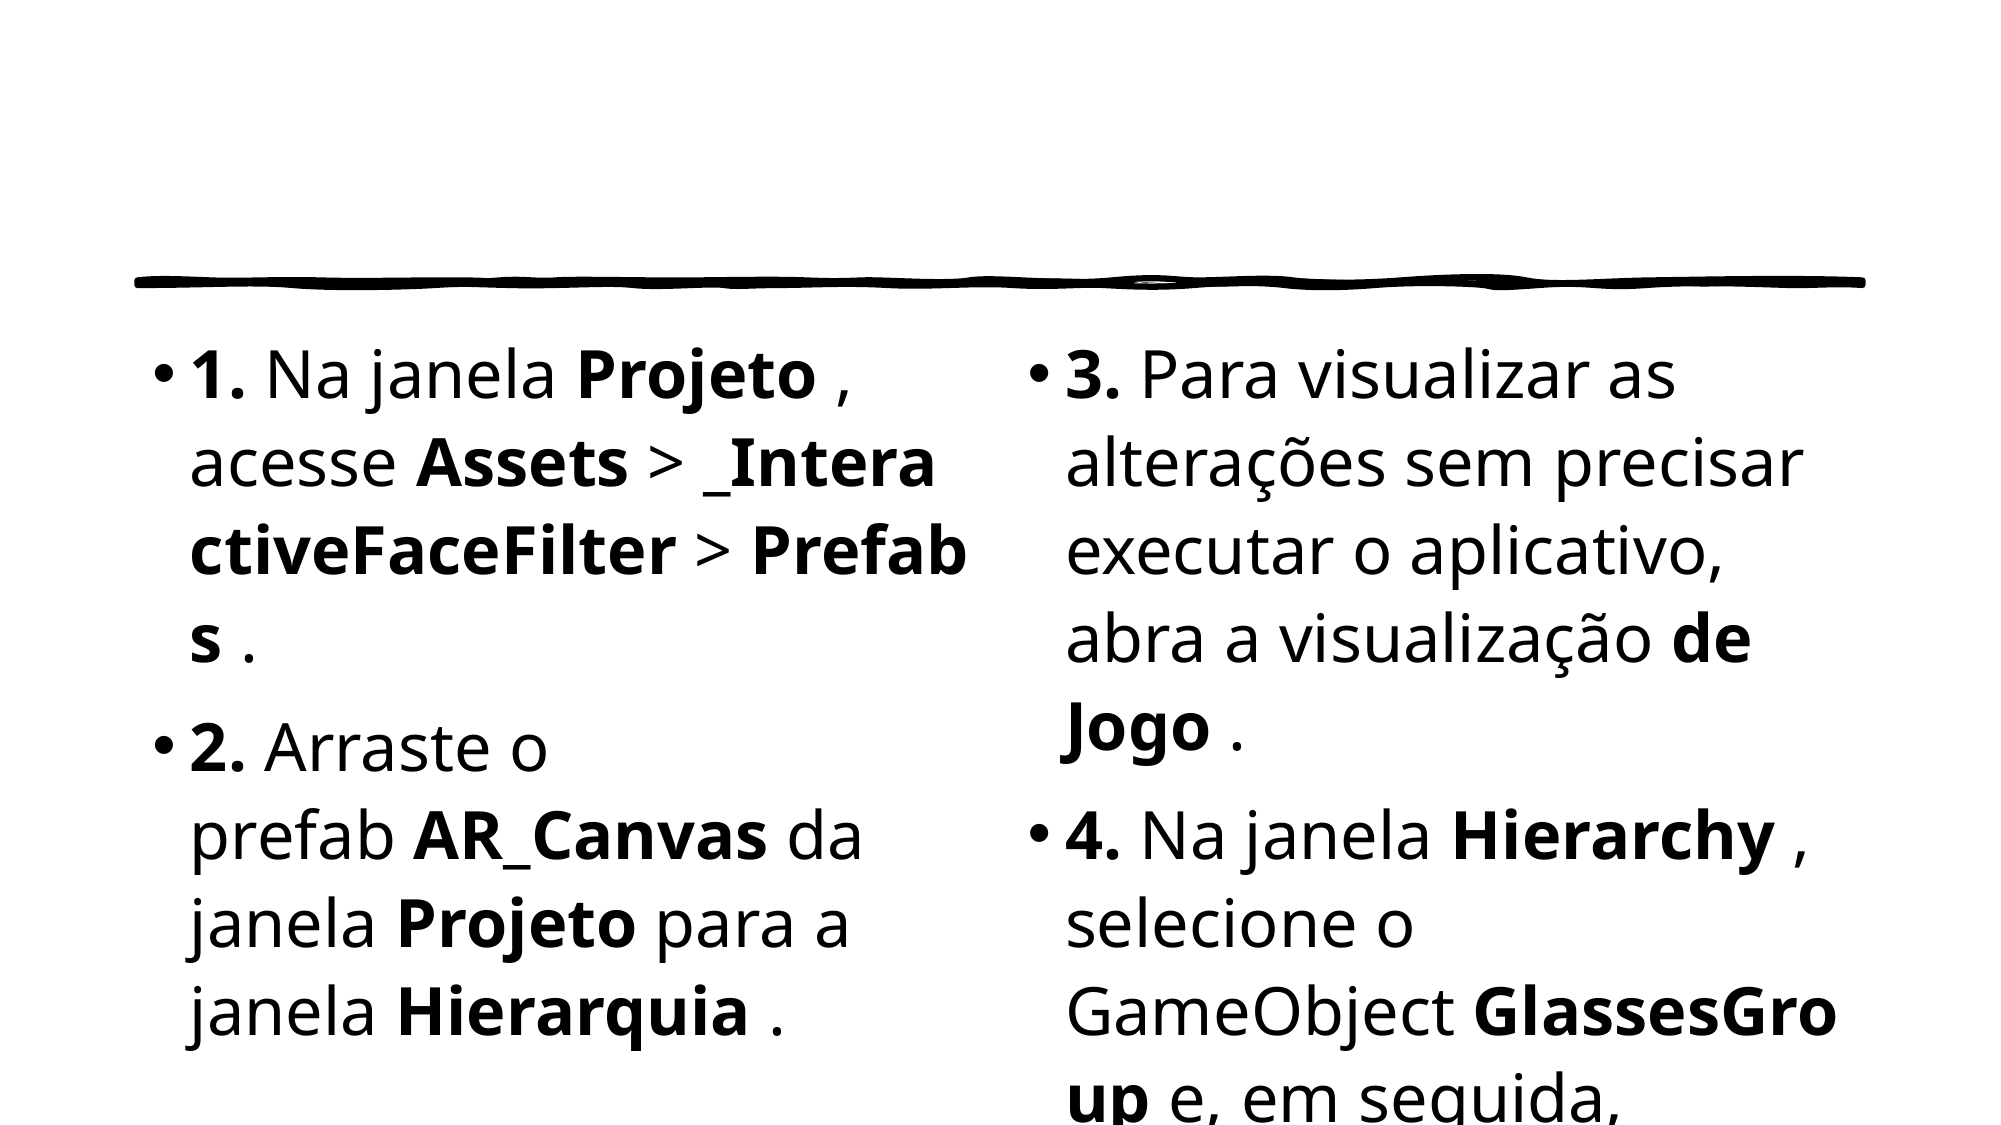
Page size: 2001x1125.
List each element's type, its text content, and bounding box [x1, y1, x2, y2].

list 1. Na janela Projeto , acesse Assets > _InteractiveFaceFilter > Prefabs . 2. Arraste o prefab AR_Canvas da janela Projeto para a janela Hierarquia . [137, 316, 988, 1014]
list 3. Para visualizar as alterações sem precisar executar o aplicativo, abra a visualização de Jogo . 4. Na janela Hierarchy , selecione o GameObject GlassesGroup e, em seguida, habilite o GameObject na janela Inspector . Os modelos de óculos devem aparecer na visualização do jogo . [1012, 316, 1863, 1014]
